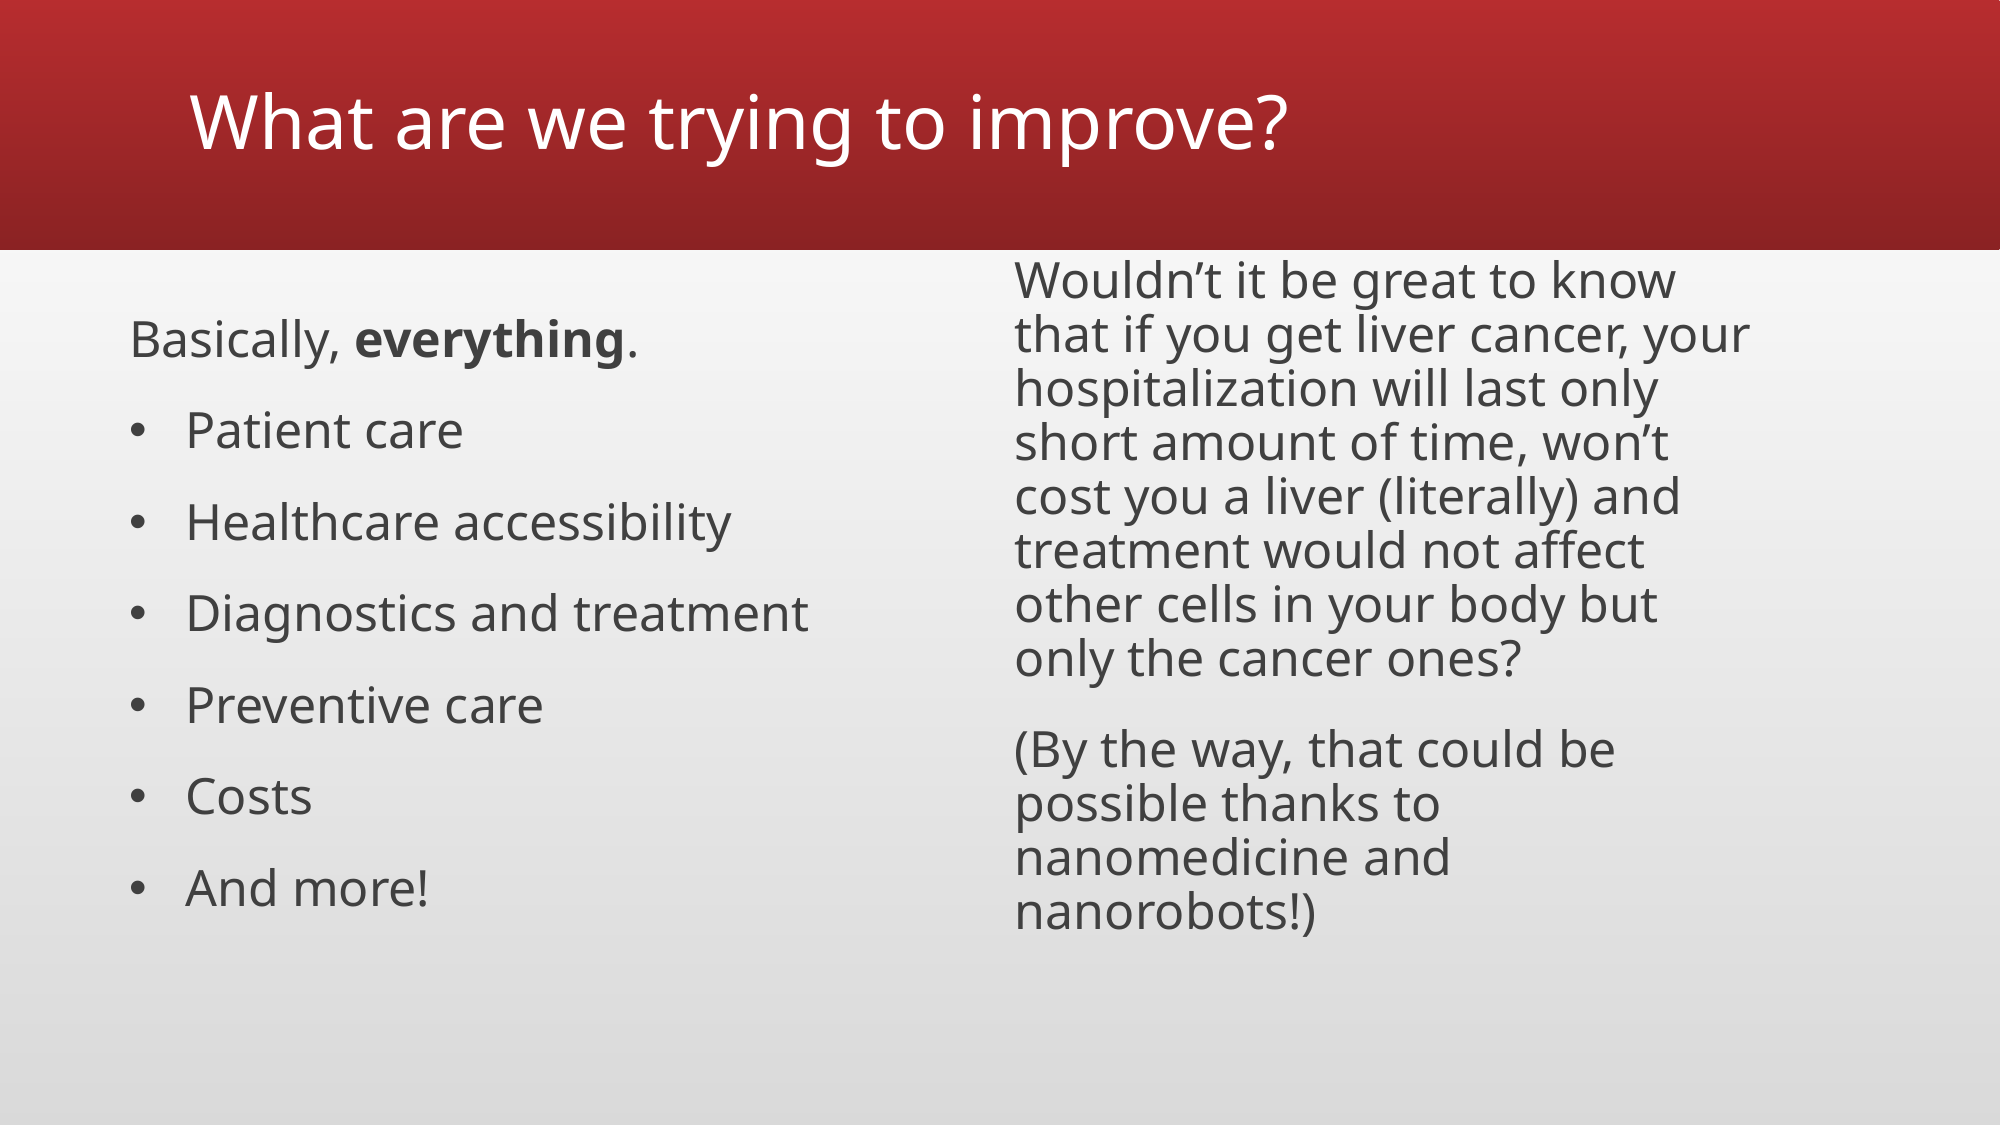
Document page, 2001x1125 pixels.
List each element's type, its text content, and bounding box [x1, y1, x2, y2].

list Basically, everything. Patient care Healthcare accessibility Diagnostics and treatment Preventive care Costs And more! [114, 302, 977, 929]
title What are we trying to improve? [174, 16, 1825, 234]
text_box Wouldn’t it be great to know that if you get liver cancer, your hospitalization will last only short amount of time, won’t cost you a liver (literally) and treatment would not affect other cells in your body but only the cancer ones? (By the way, that could be possible thanks to nanomedicine and nanorobots!) [999, 302, 1780, 894]
